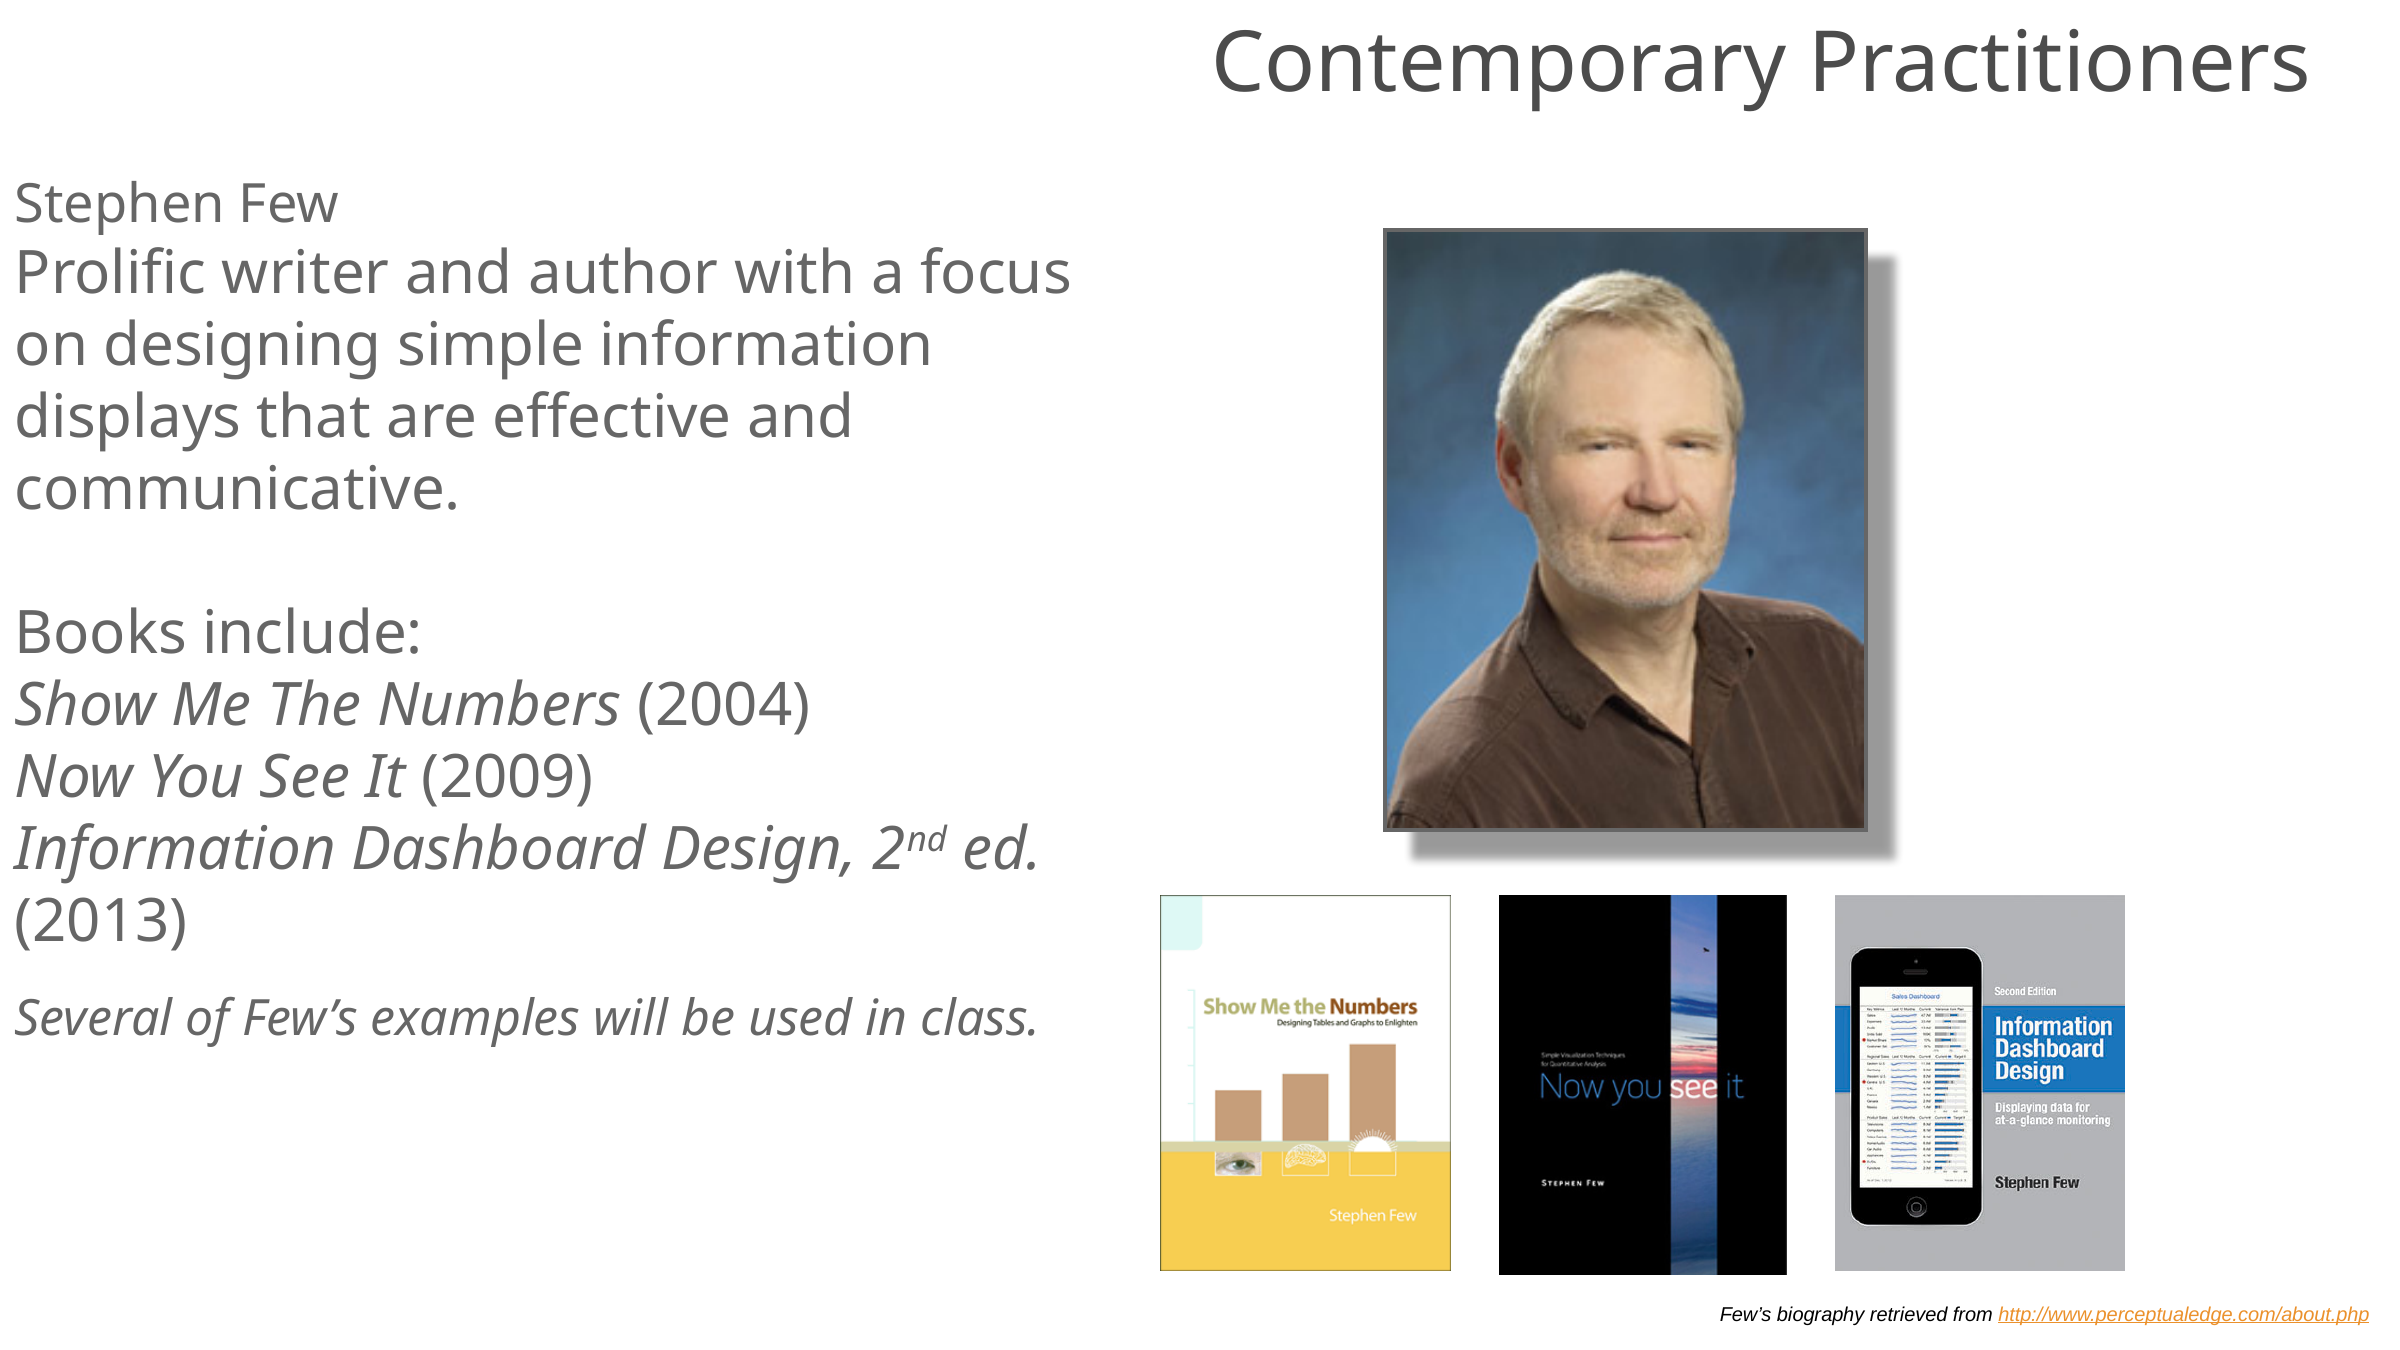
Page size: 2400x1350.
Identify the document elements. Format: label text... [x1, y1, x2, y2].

title Contemporary Practitioners [1211, 27, 2400, 128]
picture [1498, 895, 1788, 1275]
picture [1386, 231, 1864, 829]
list Stephen Few Prolific writer and author with a focus on designing simple information displays that are effective and communicative. Books include: Show Me The Numbers (2004) Now You See It (2009) Information Dashboard Design, 2nd ed. (2013) Several of Few’s examples will be used in class. [0, 161, 1113, 1272]
picture [1160, 895, 1452, 1272]
text_box Few’s biography retrieved from http://www.perceptualedge.com/about.php [1705, 1293, 2385, 1333]
picture [1834, 895, 2125, 1272]
